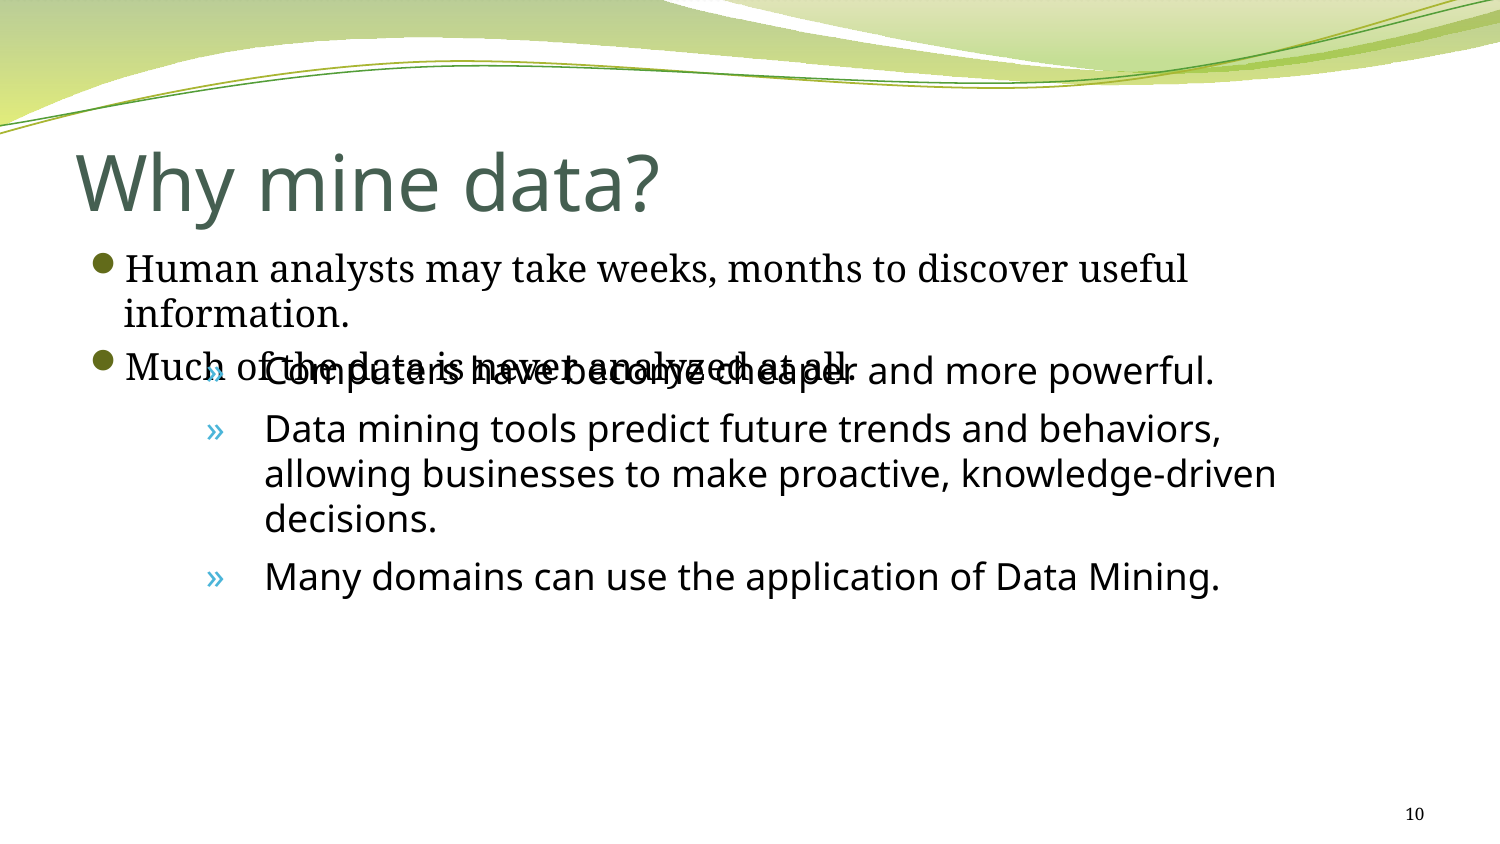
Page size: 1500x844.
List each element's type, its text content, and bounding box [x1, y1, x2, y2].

slide_number 10 [1299, 782, 1425, 827]
list Human analysts may take weeks, months to discover useful information. Much of the data is never analyzed at all. [75, 238, 1425, 779]
text_box Computers have become cheaper and more powerful. Data mining tools predict future trends and behaviors, allowing businesses to make proactive, knowledge-driven decisions. Many domains can use the application of Data Mining. [174, 332, 1363, 747]
title Why mine data? [75, 86, 1425, 228]
